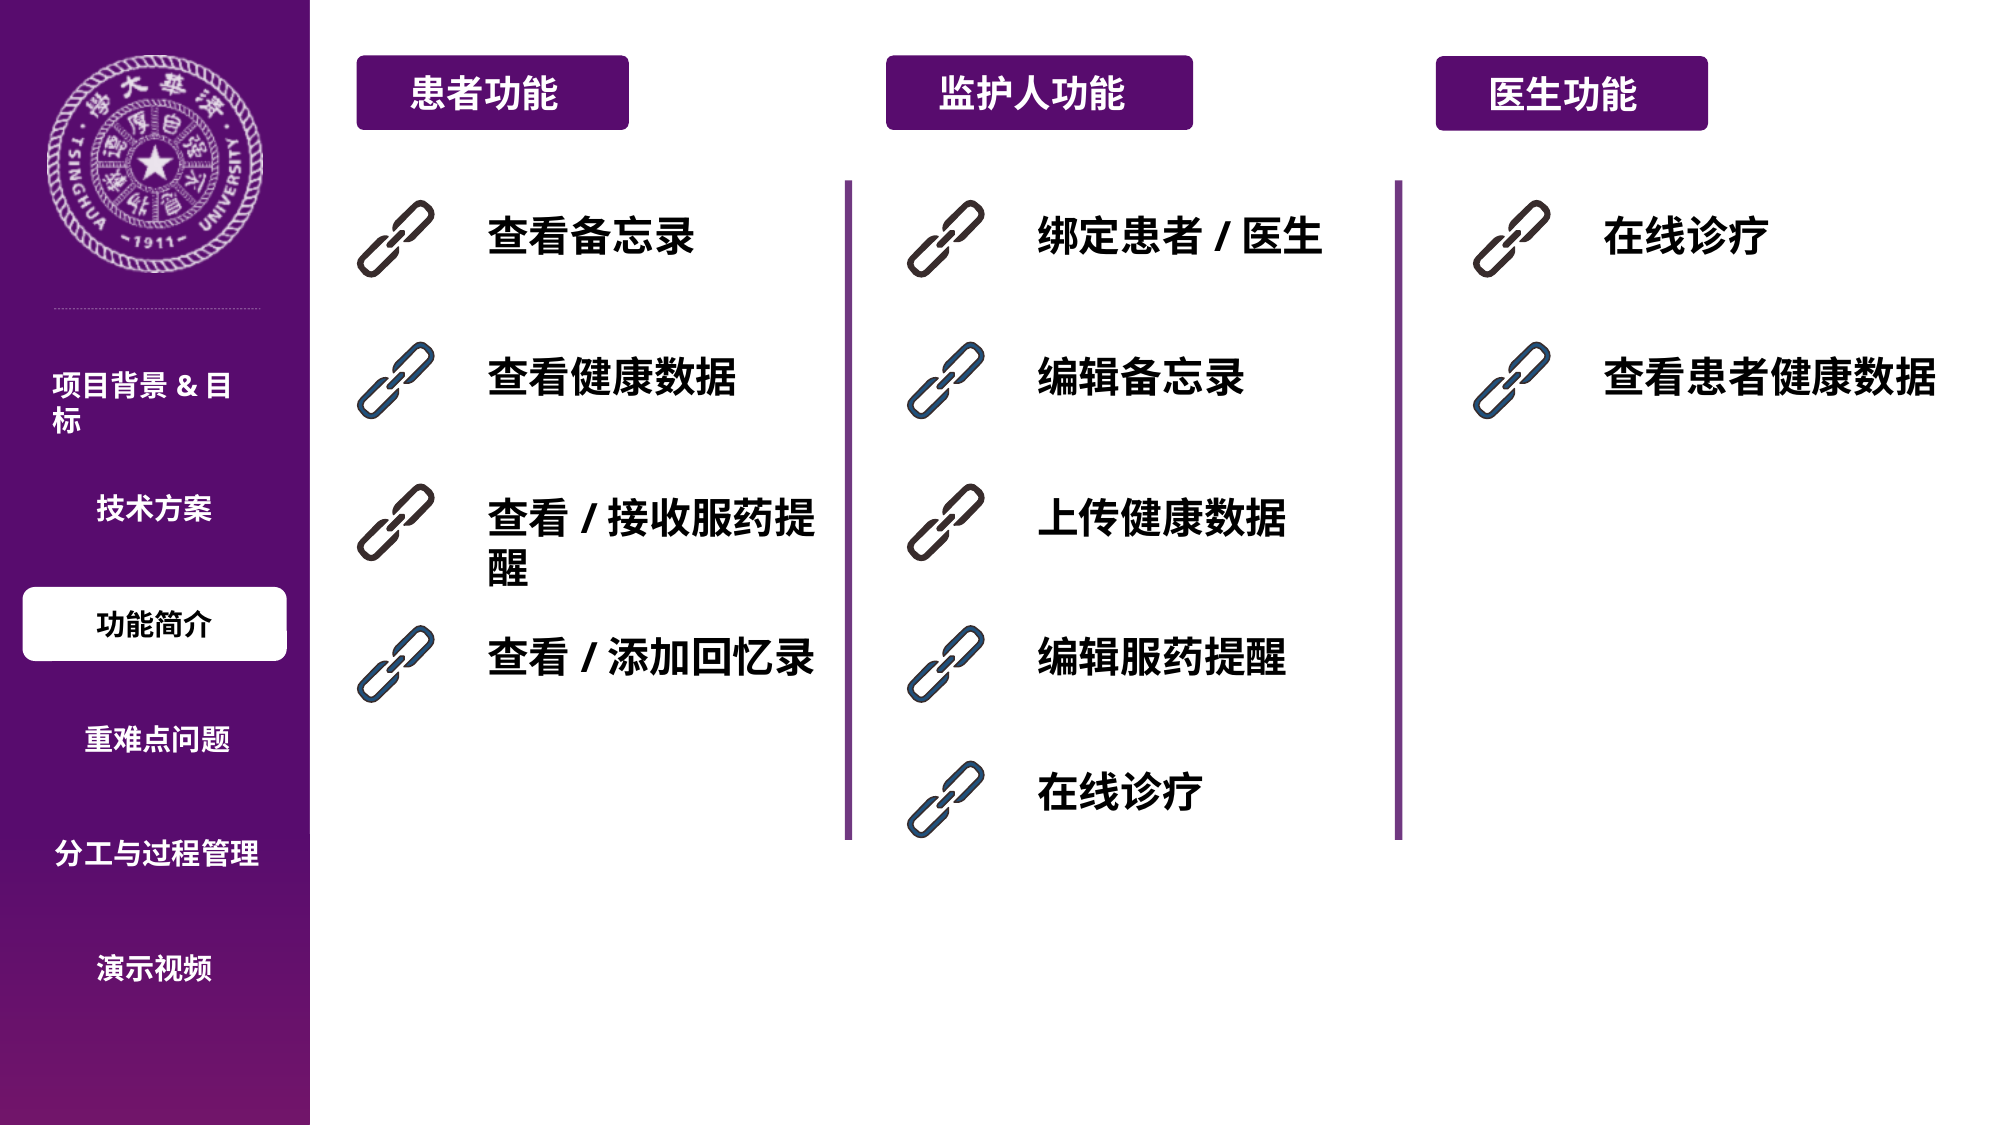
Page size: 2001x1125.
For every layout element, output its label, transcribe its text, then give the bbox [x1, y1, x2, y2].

text_box 项目背景&目标 [37, 360, 278, 446]
text_box 分工与过程管理 [37, 828, 278, 879]
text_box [356, 180, 860, 840]
text_box 演示视频 [34, 942, 275, 993]
text_box 功能简介 [34, 598, 275, 649]
text_box 技术方案 [34, 483, 275, 534]
text_box [355, 54, 630, 132]
text_box [1434, 55, 1710, 132]
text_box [906, 180, 1410, 840]
text_box 患者功能 [394, 62, 599, 123]
text_box [21, 585, 288, 663]
picture [46, 55, 263, 273]
text_box [0, 0, 311, 1125]
text_box 重难点问题 [37, 713, 278, 764]
text_box 医生功能 [1473, 63, 1678, 124]
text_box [1472, 199, 1976, 420]
text_box [885, 54, 1195, 132]
text_box 监护人功能 [923, 62, 1173, 123]
